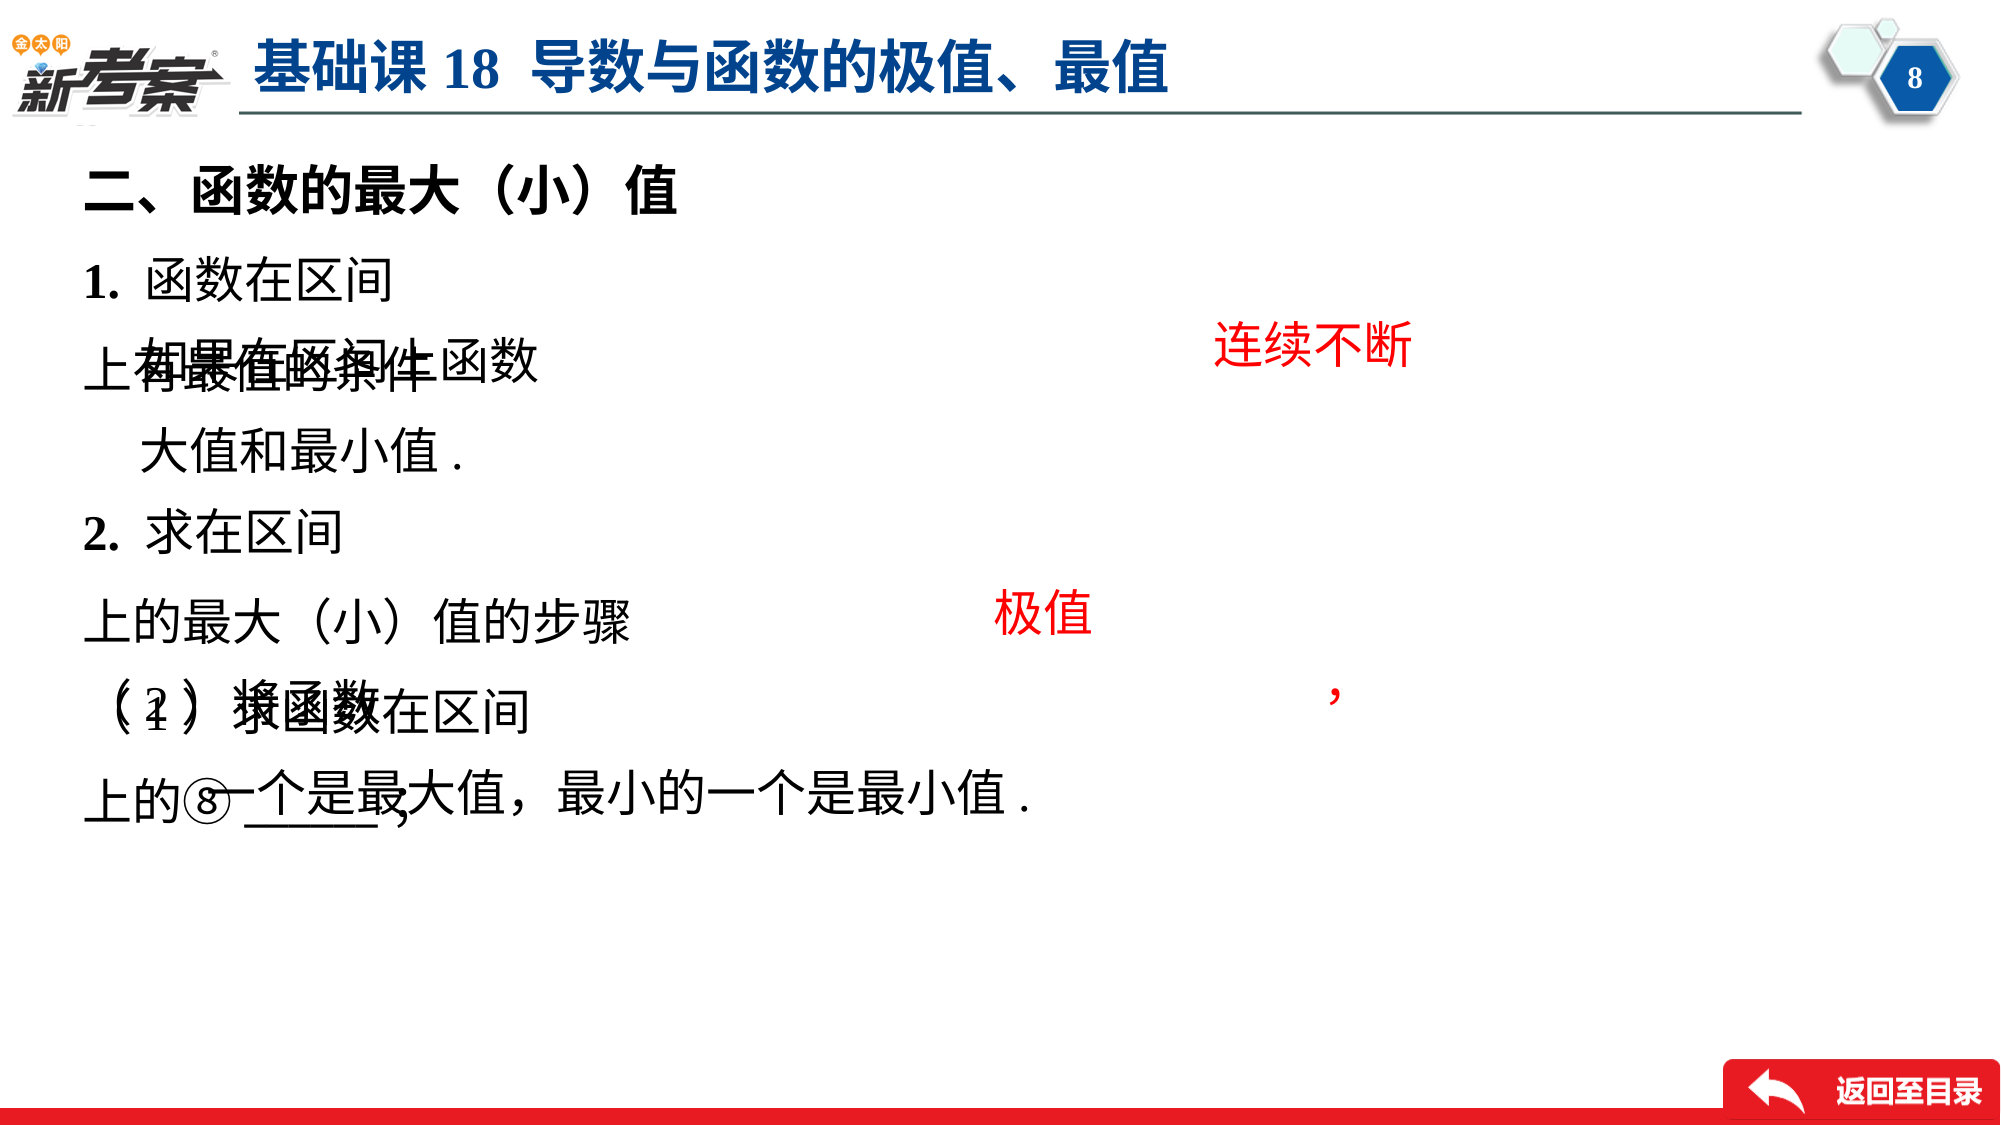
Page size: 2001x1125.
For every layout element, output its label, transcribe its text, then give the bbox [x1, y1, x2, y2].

text_box 连续不断 [1195, 313, 1432, 372]
text_box 极值 [975, 554, 1112, 633]
text_box 二、函数的最大（小）值 [82, 124, 1917, 280]
picture [0, 0, 2001, 1125]
